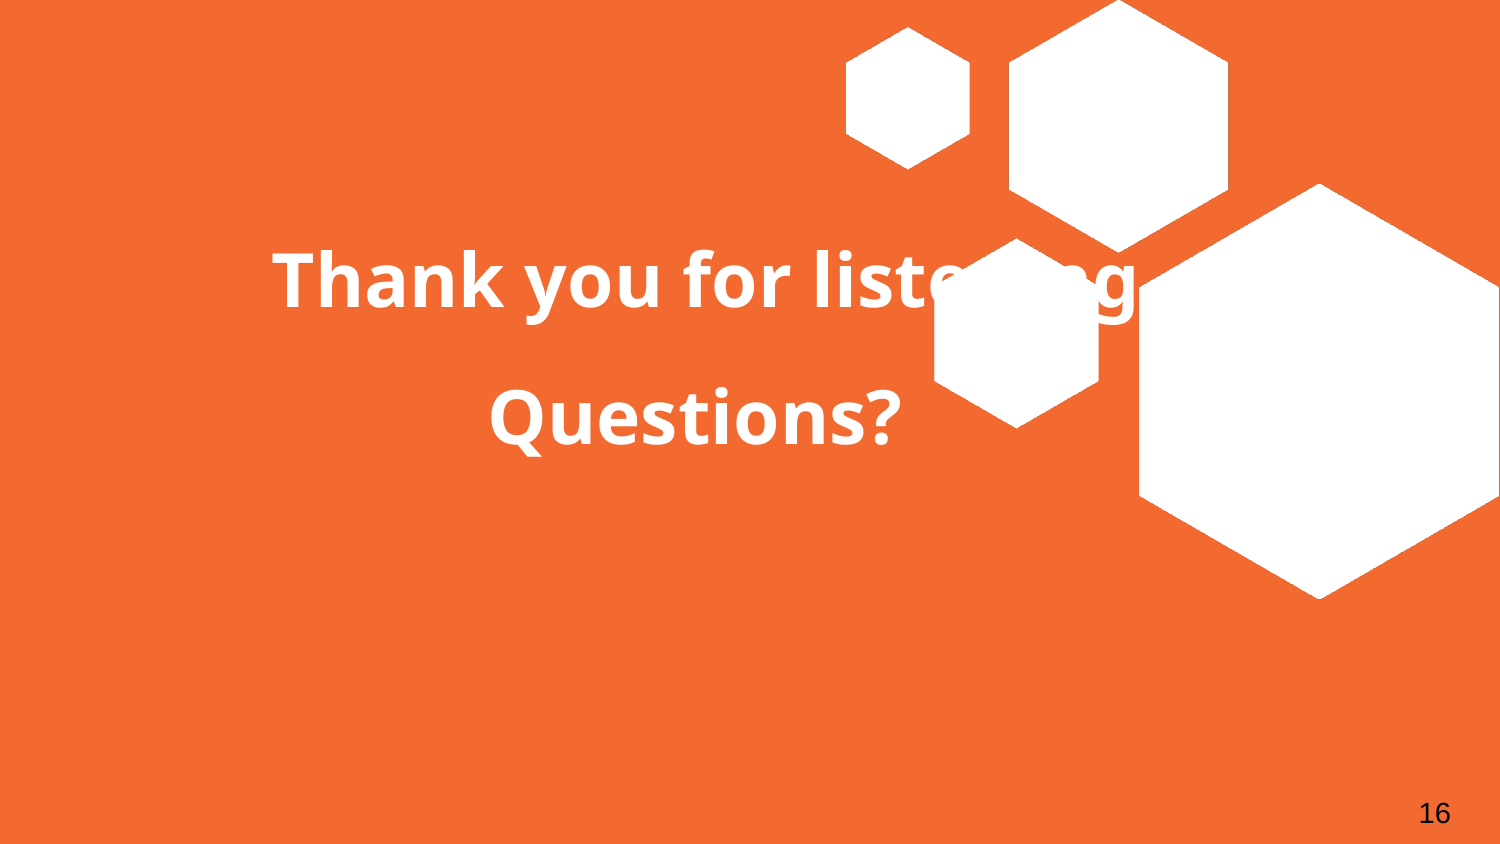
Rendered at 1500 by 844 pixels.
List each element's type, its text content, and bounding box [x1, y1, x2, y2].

text_box Questions? [57, 337, 1333, 475]
text_box Thank you for listening [68, 199, 1344, 337]
text_box <number> [1403, 779, 1494, 844]
picture [846, 0, 1500, 599]
